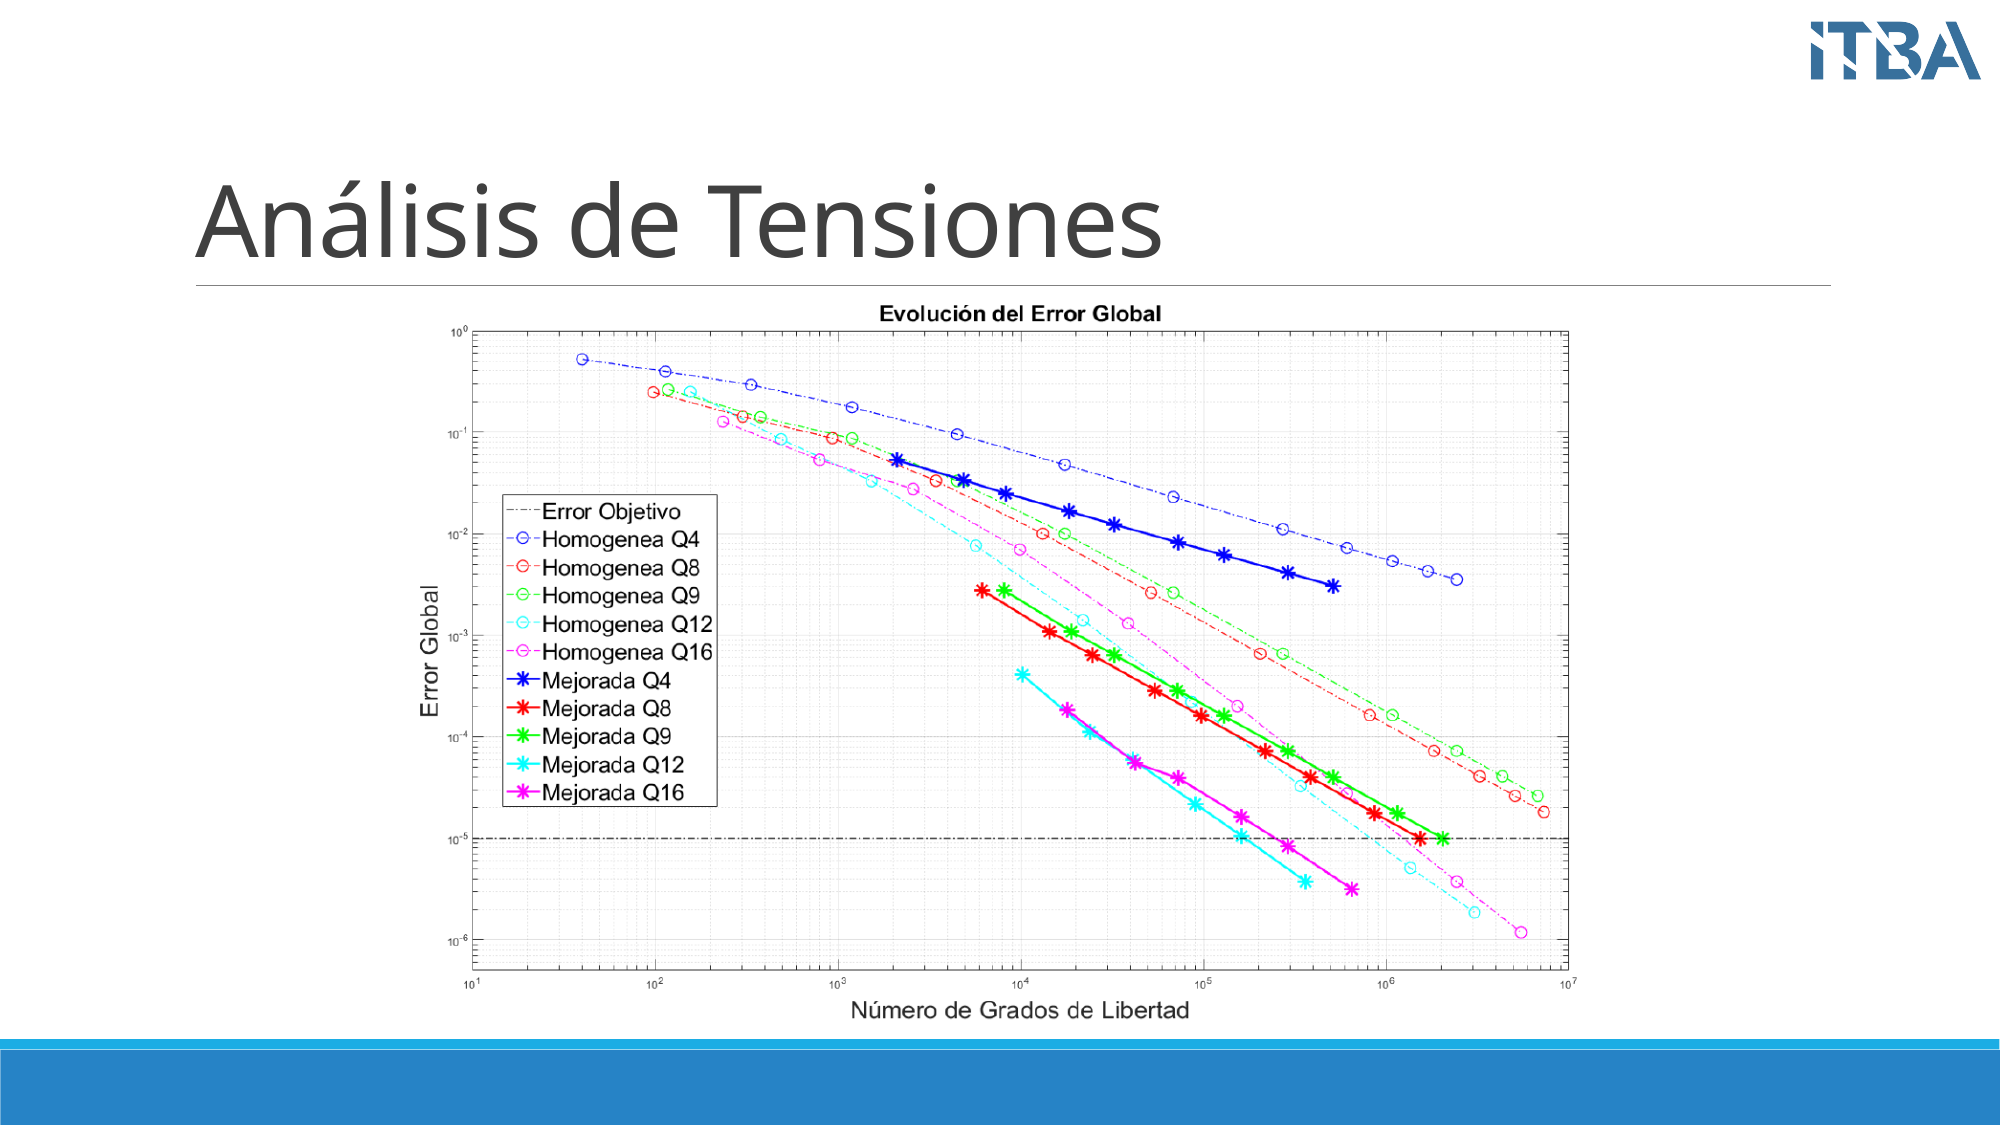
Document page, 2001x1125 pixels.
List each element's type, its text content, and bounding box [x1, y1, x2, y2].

picture [416, 298, 1584, 1031]
title Análisis de Tensiones [180, 47, 1830, 285]
picture [1792, 0, 2000, 103]
